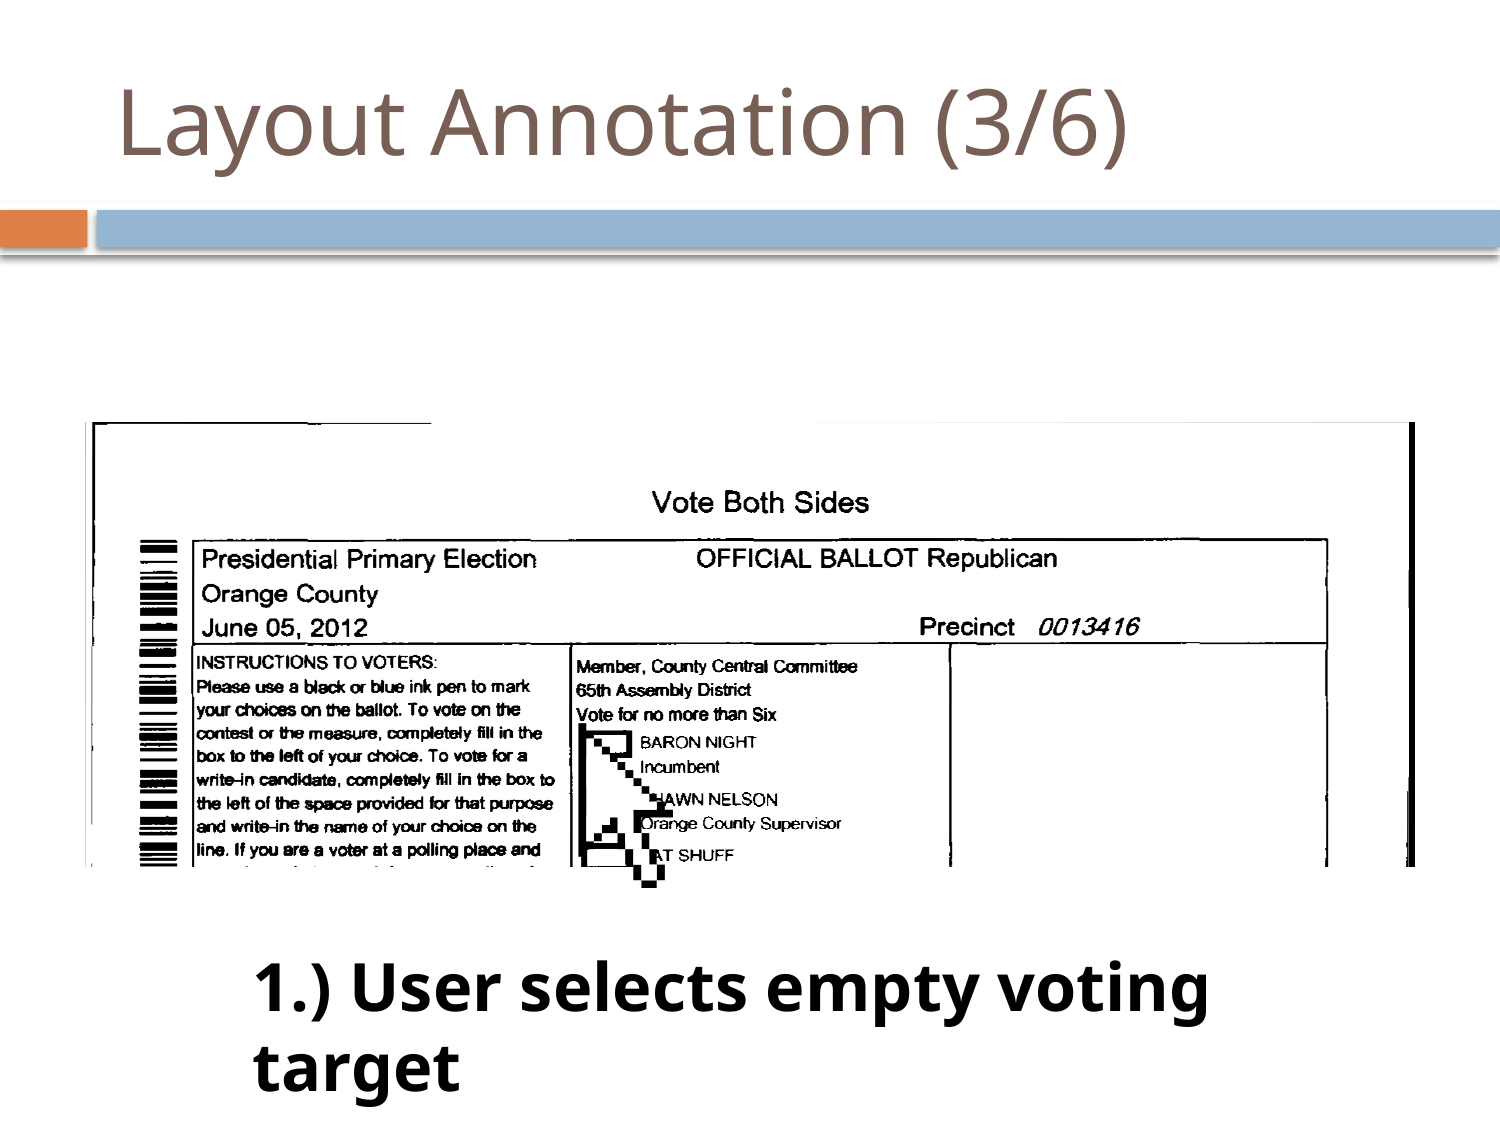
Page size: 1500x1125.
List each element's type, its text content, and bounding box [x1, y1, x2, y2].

text_box 1.) User selects empty voting target [237, 937, 1363, 1113]
picture [85, 421, 1415, 888]
title Layout Annotation (3/6) [100, 37, 1438, 200]
